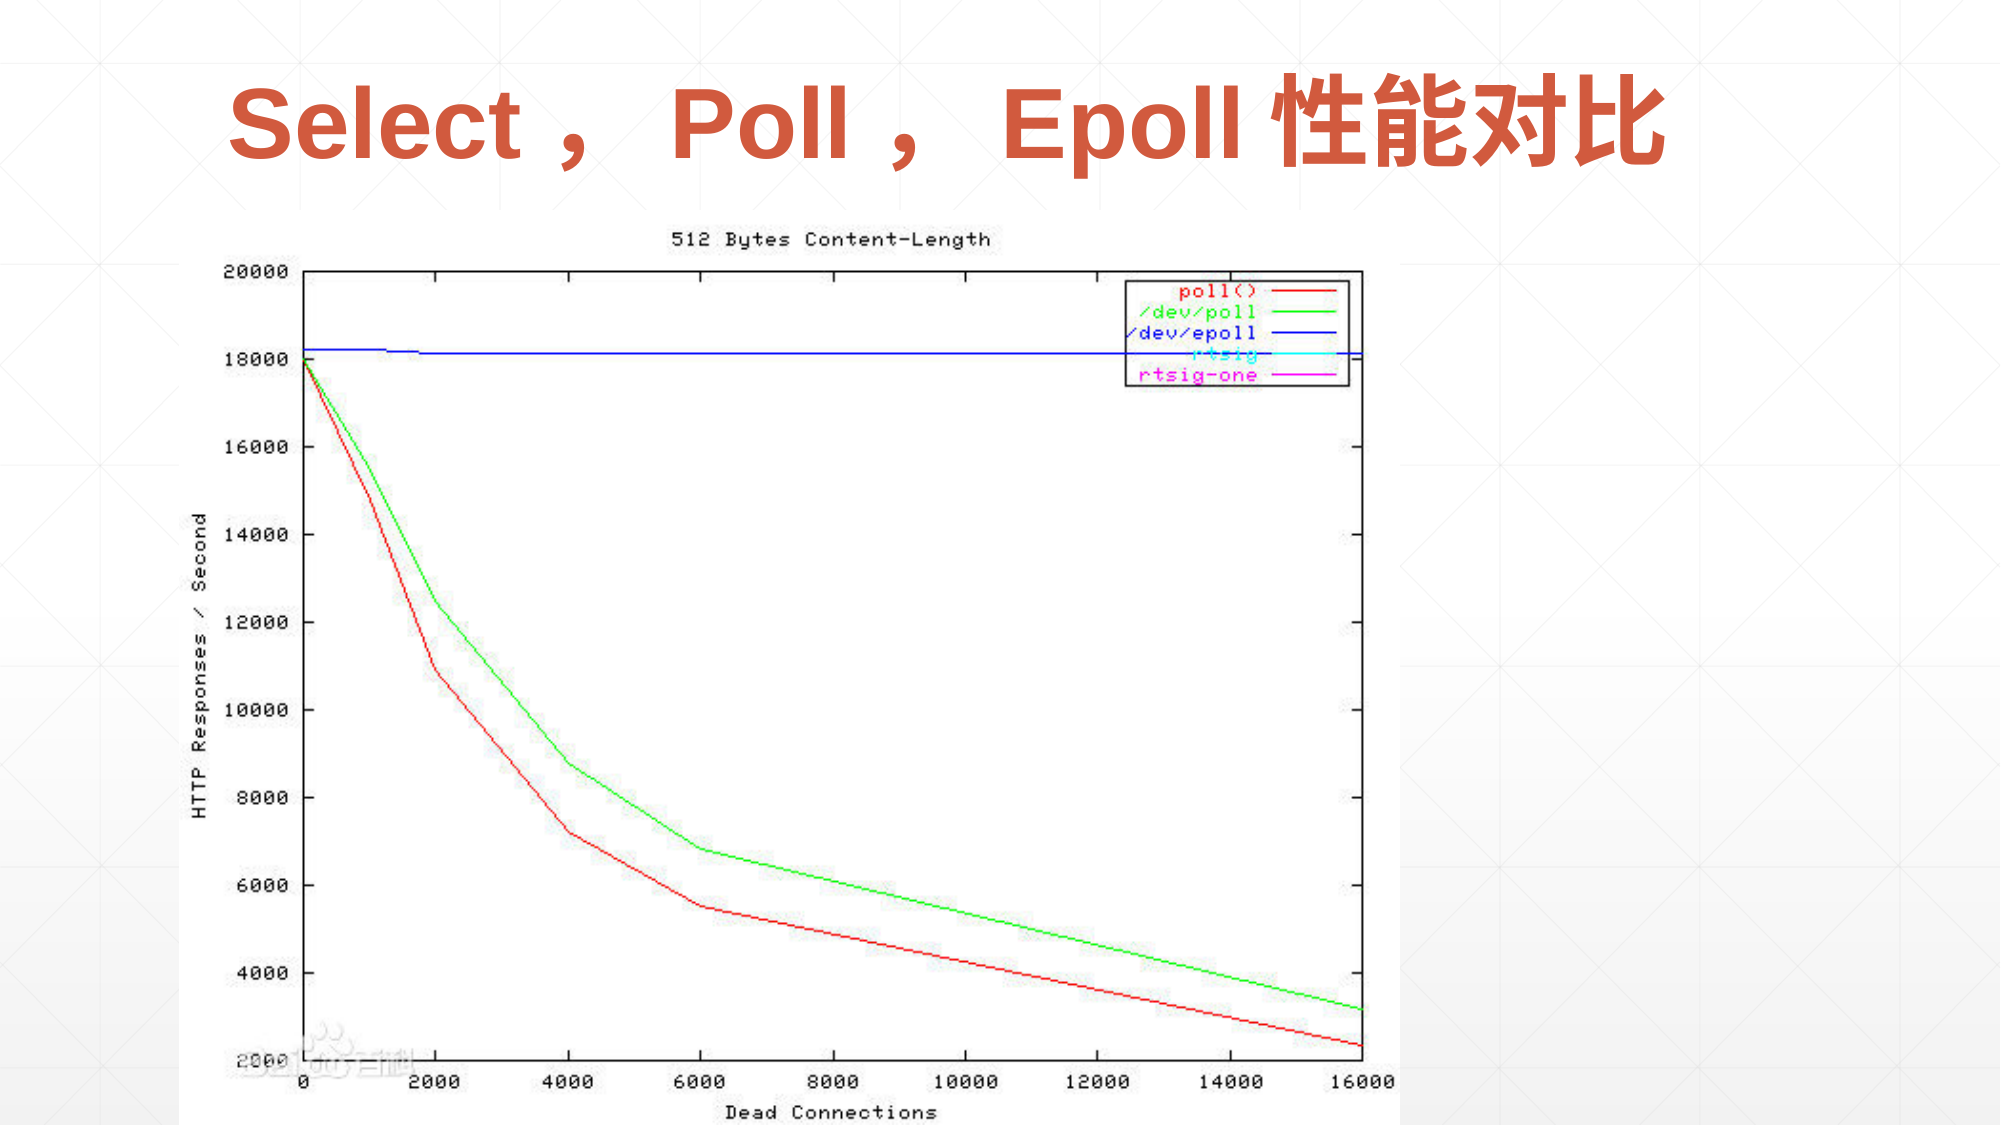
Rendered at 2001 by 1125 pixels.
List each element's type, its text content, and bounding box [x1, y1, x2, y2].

picture [179, 210, 1400, 1125]
title Select，Poll，Epoll性能对比 [212, 0, 1788, 188]
